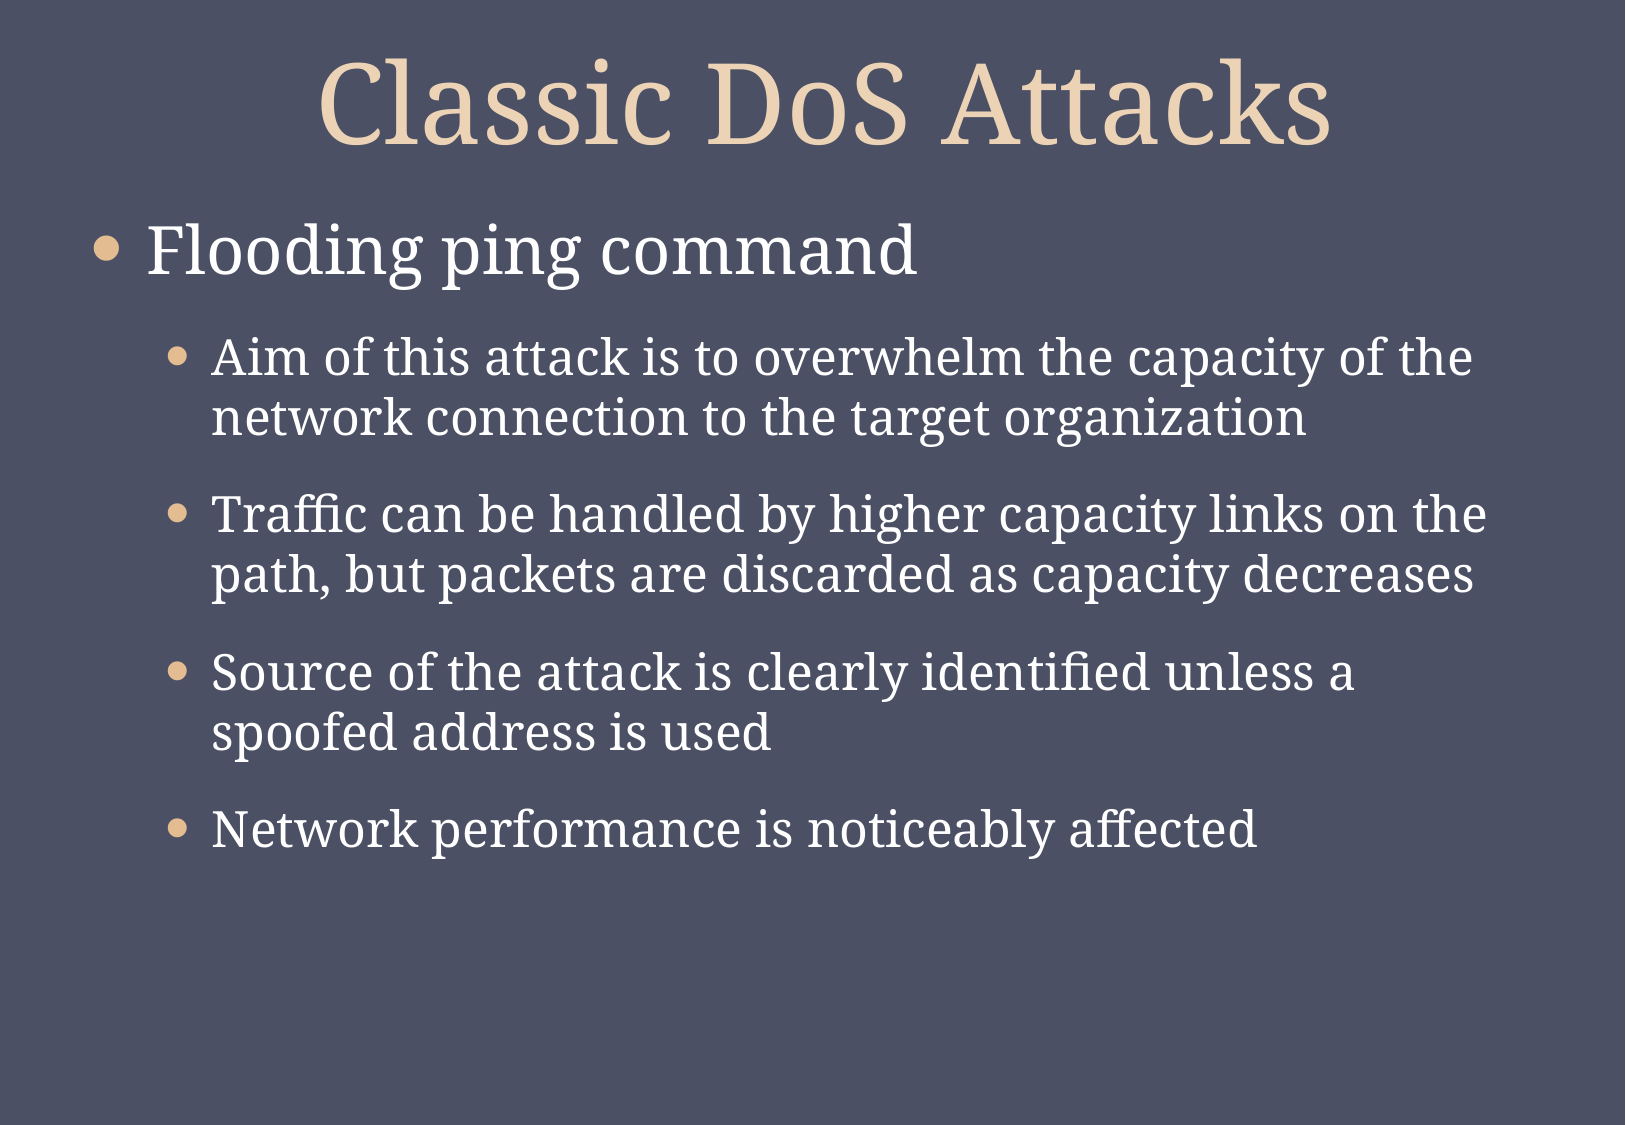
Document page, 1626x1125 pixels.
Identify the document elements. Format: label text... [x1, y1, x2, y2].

title Classic DoS Attacks [0, 0, 1625, 175]
list Flooding ping command Aim of this attack is to overwhelm the capacity of the network connection to the target organization Traffic can be handled by higher capacity links on the path, but packets are discarded as capacity decreases Source of the attack is clearly identified unless a spoofed address is used Network performance is noticeably affected [75, 200, 1538, 988]
